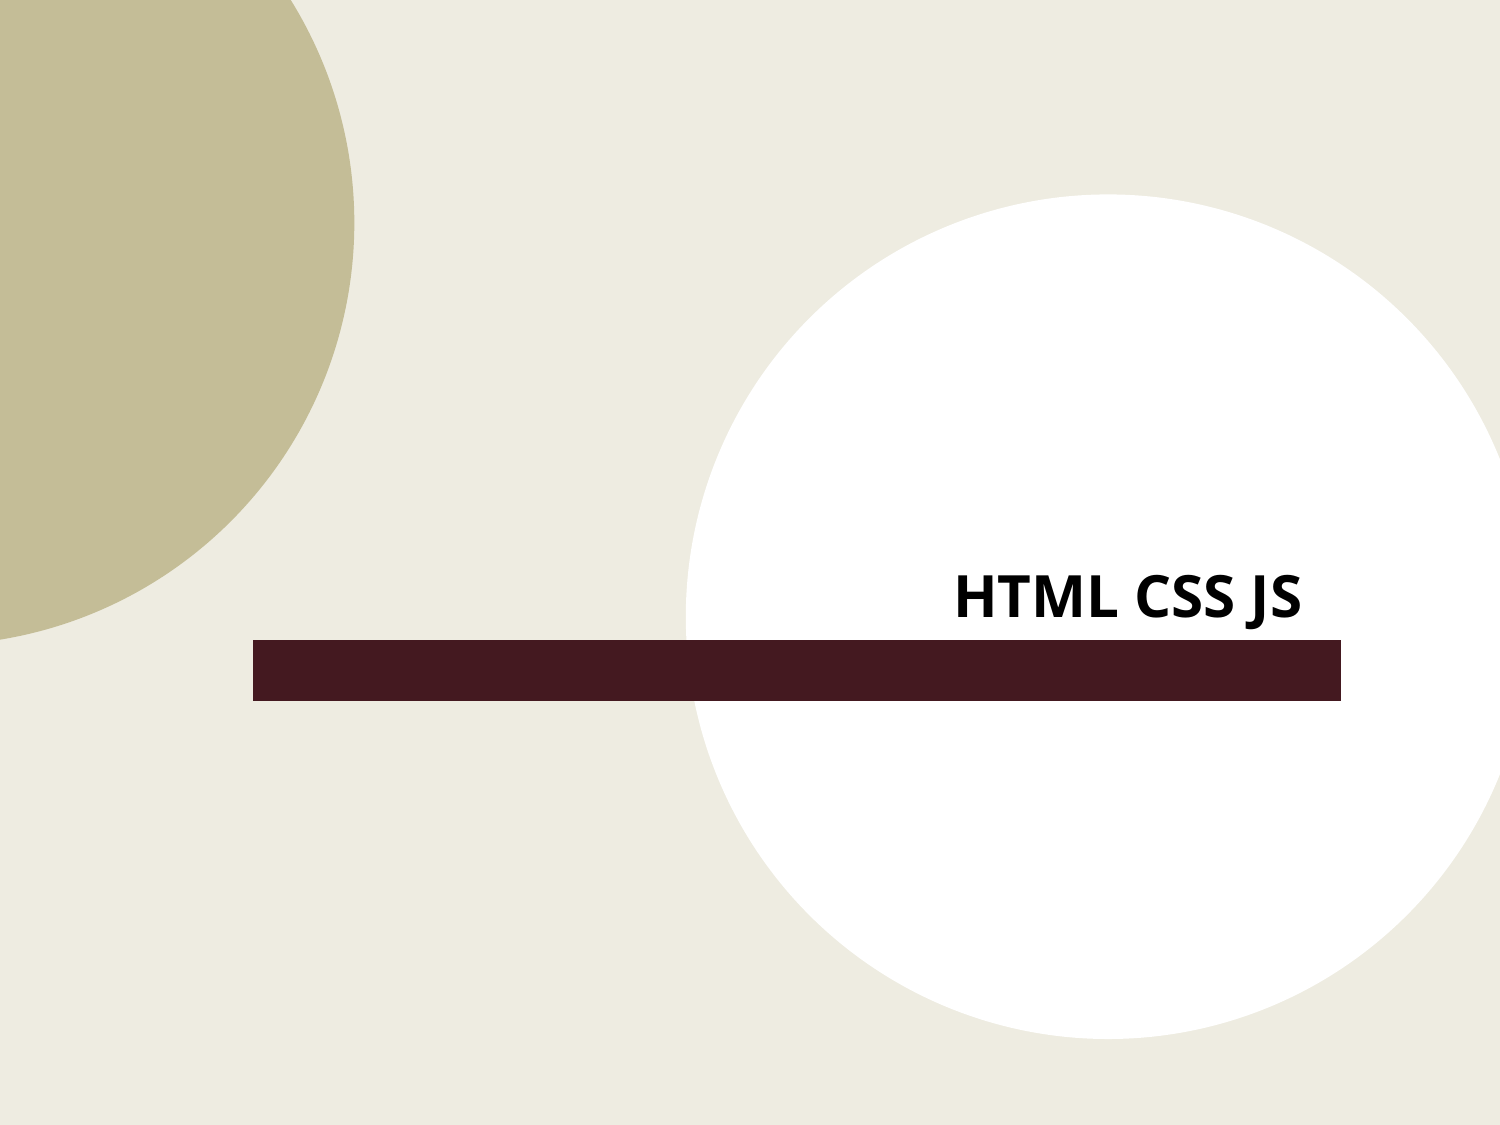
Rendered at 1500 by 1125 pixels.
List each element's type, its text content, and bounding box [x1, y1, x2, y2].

text_box HTML CSS JS [938, 551, 1318, 637]
text_box [0, 0, 357, 642]
text_box [253, 640, 1341, 701]
text_box [0, 0, 1500, 1125]
text_box [683, 192, 1500, 1042]
